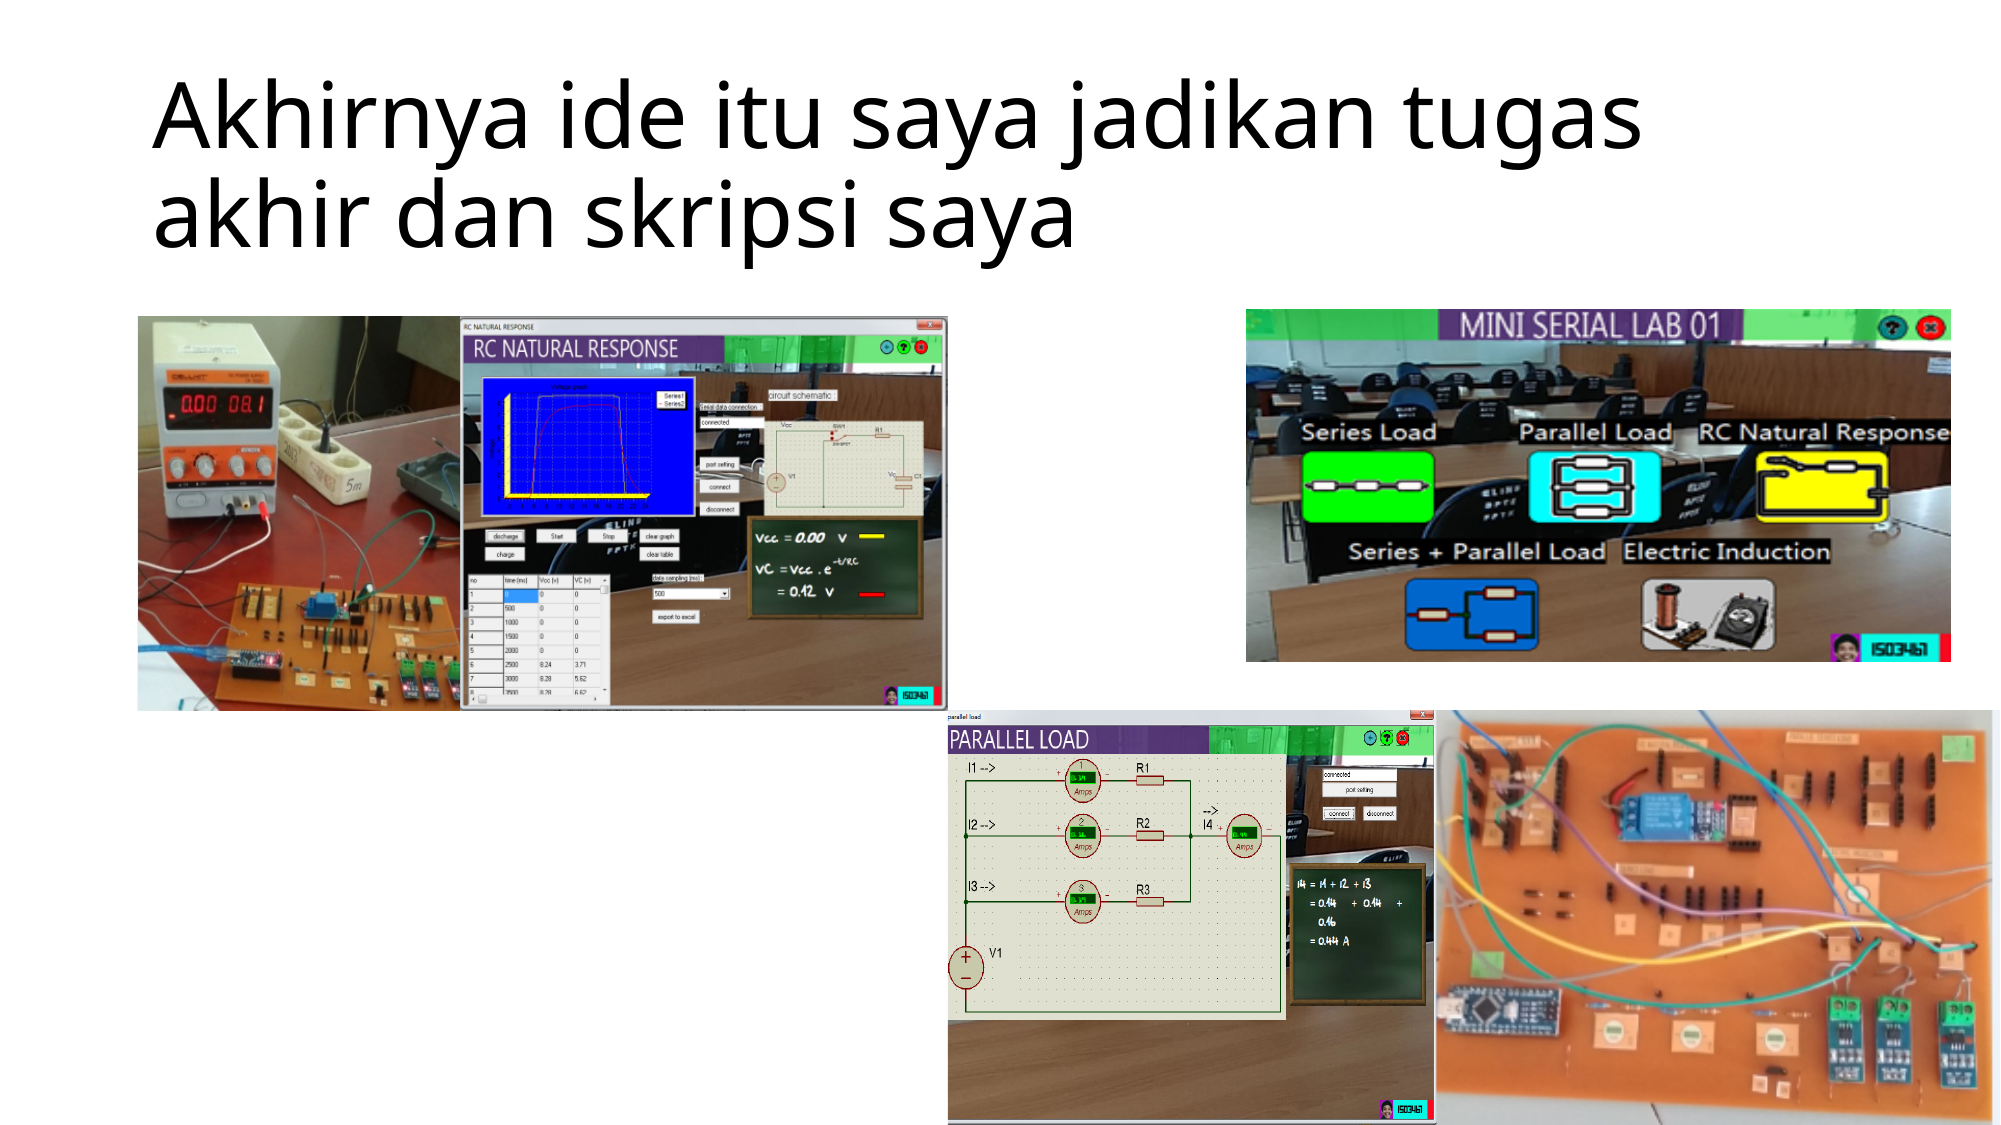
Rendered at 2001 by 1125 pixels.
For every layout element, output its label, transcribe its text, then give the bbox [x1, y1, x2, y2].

picture [1246, 309, 1951, 703]
picture [137, 316, 2000, 1125]
title Akhirnya ide itu saya jadikan tugas akhir dan skripsi saya [137, 59, 1863, 278]
